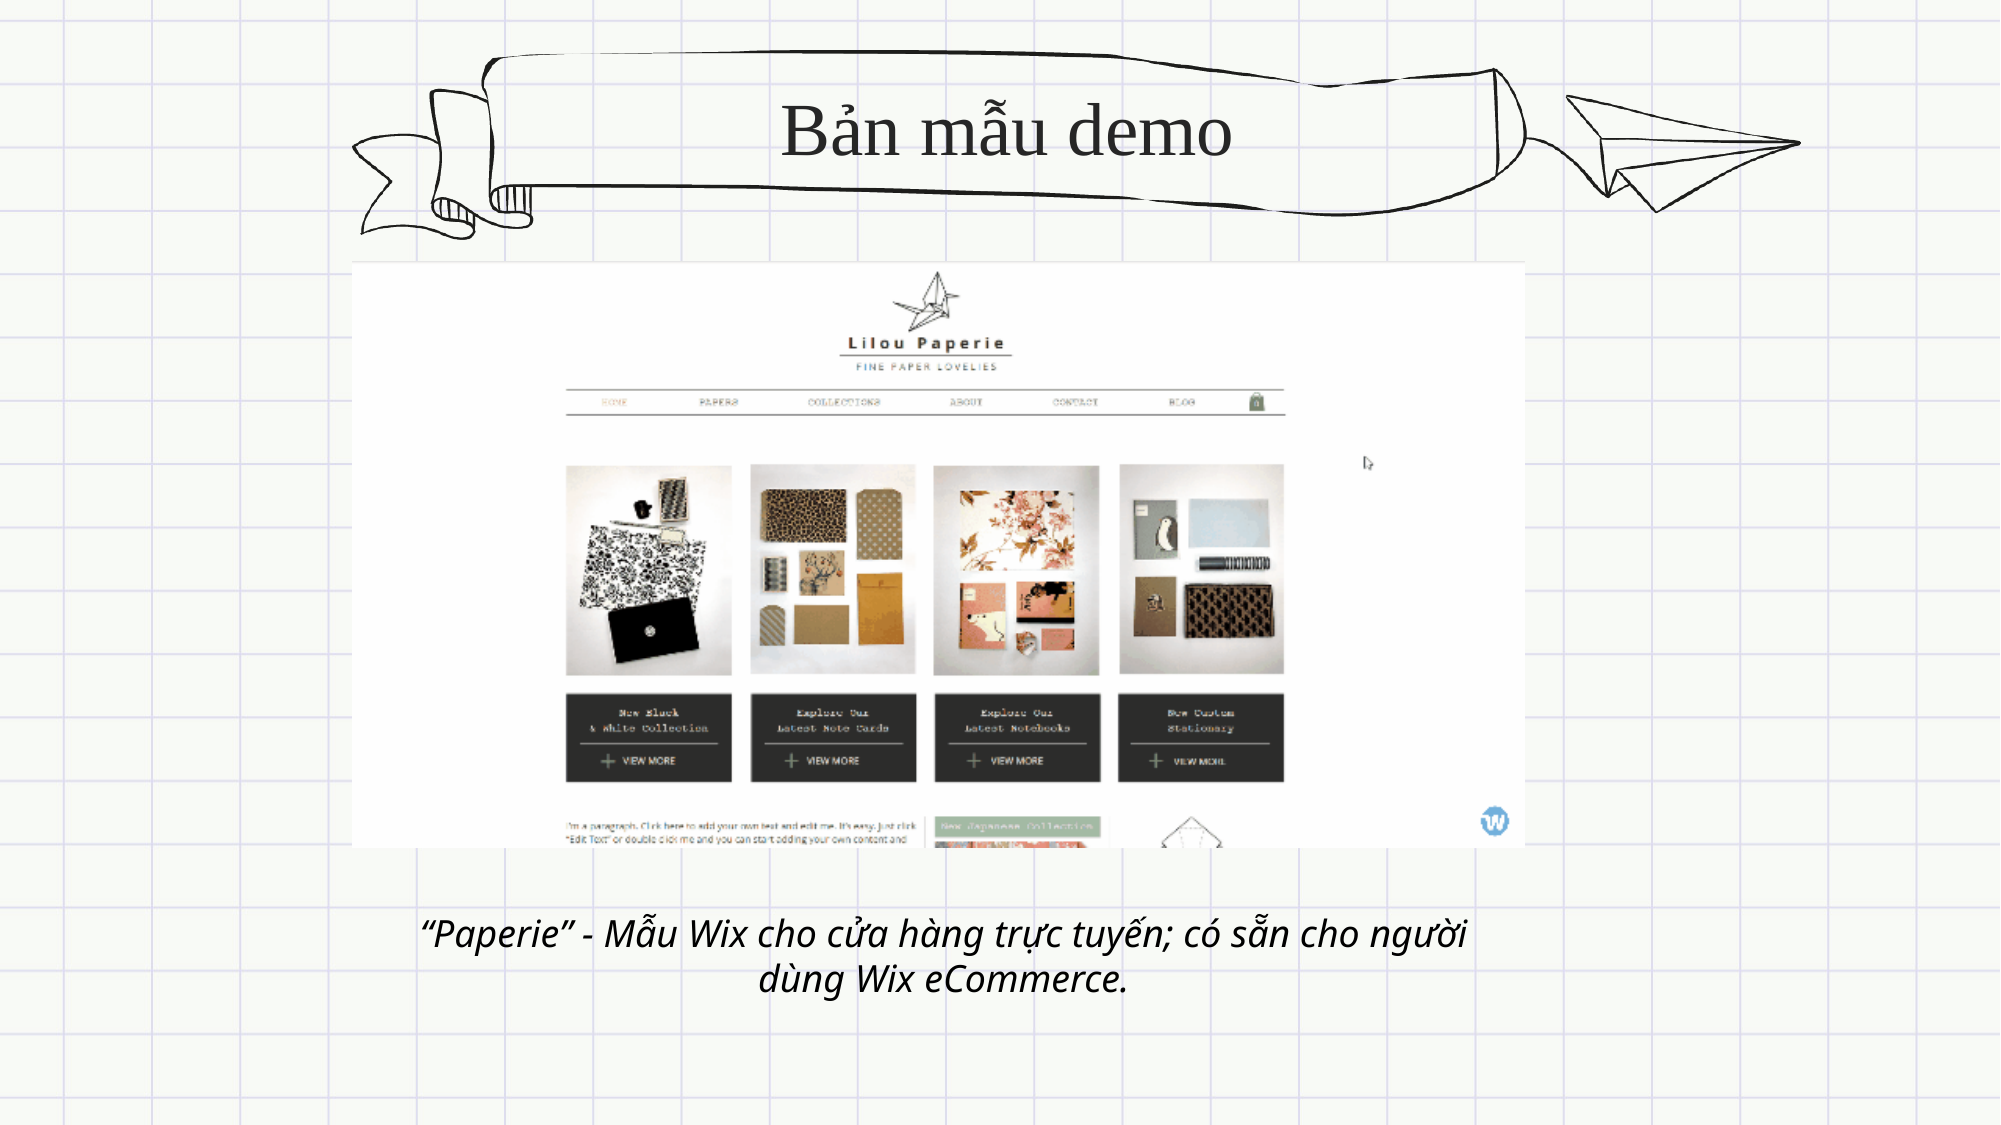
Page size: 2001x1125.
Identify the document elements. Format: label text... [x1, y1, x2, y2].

picture [352, 50, 1801, 240]
picture [352, 261, 1525, 848]
text_box “Paperie” - Mẫu Wix cho cửa hàng trực tuyến; có sẵn cho người dùng Wix eCommerce. [377, 902, 1511, 1007]
